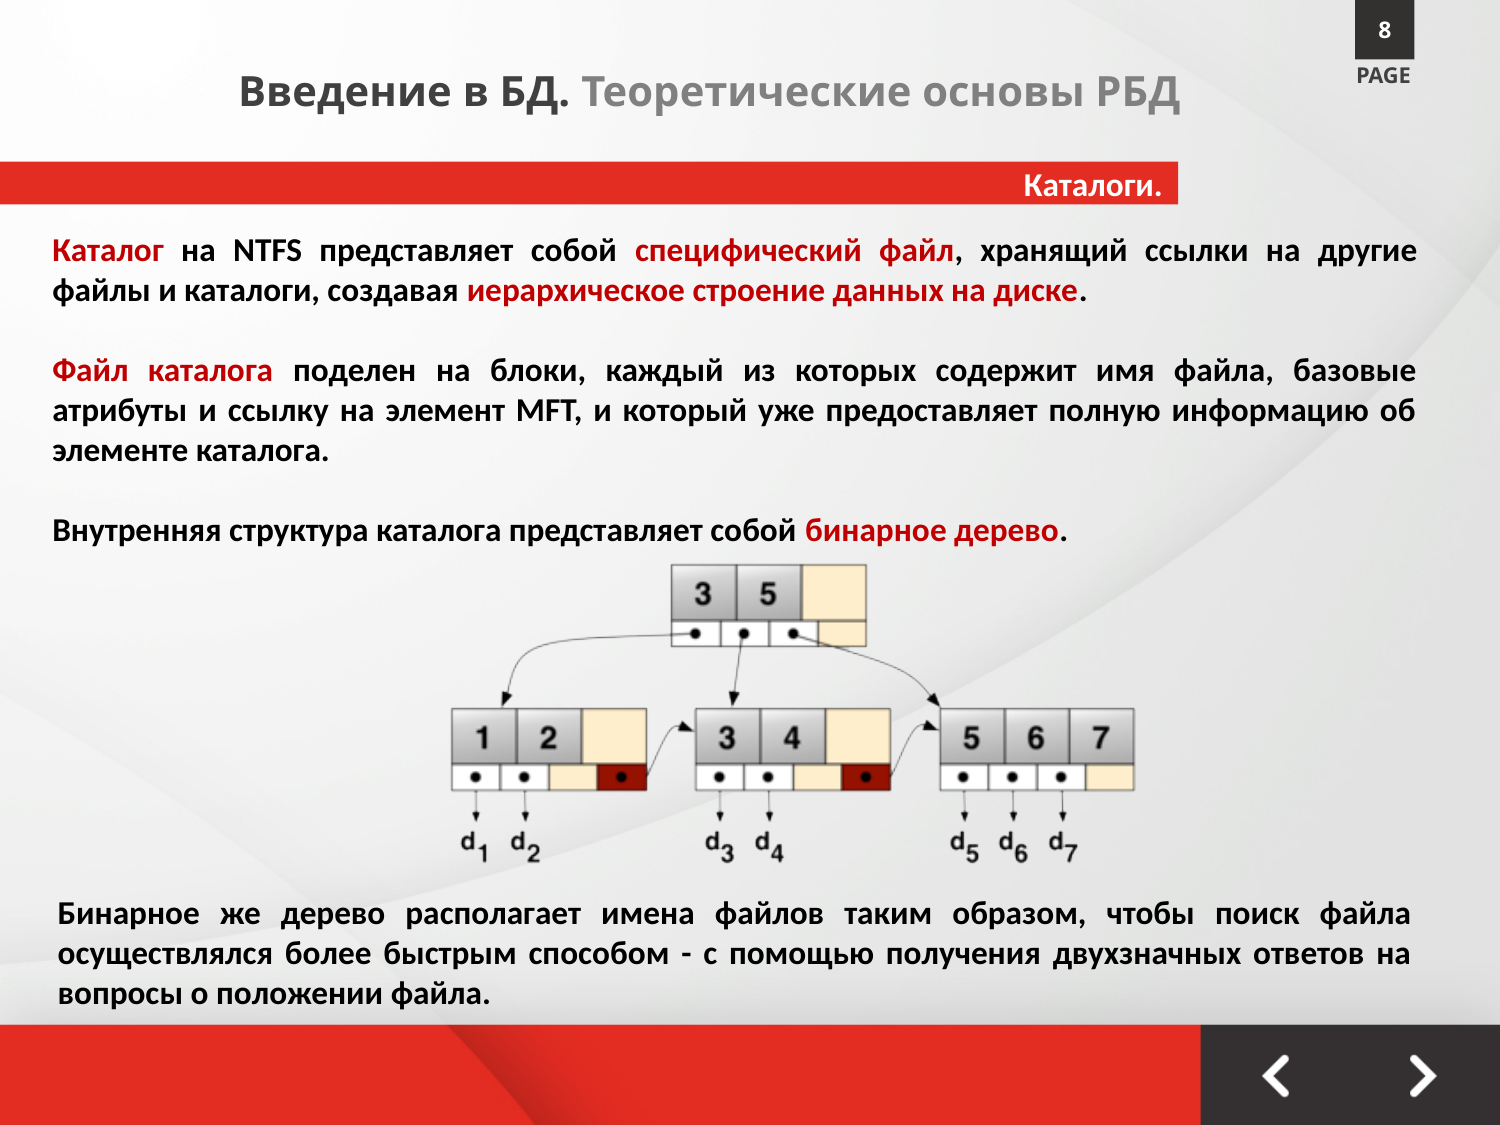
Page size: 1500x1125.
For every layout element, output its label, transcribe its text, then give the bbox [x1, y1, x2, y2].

text_box Каталог на NTFS представляет собой специфический файл, хранящий ссылки на другие файлы и каталоги, создавая иерархическое строение данных на диске. Файл каталога поделен на блоки, каждый из которых содержит имя файла, базовые атрибуты и ссылку на элемент MFT, и который уже предоставляет полную информацию об элементе каталога. Внутренняя структура каталога представляет собой бинарное дерево. [37, 221, 1433, 556]
picture [0, 0, 1500, 1125]
text_box 8 [1353, 0, 1417, 61]
text_box PAGE [1341, 54, 1426, 96]
subtitle Каталоги. [0, 161, 1179, 205]
text_box Бинарное же дерево располагает имена файлов таким образом, чтобы поиск файла осуществлялся более быстрым способом - с помощью получения двухзначных ответов на вопросы о положении файла. [42, 883, 1429, 1019]
text_box Введение в БД. Теоретические основы РБД [22, 57, 1196, 123]
